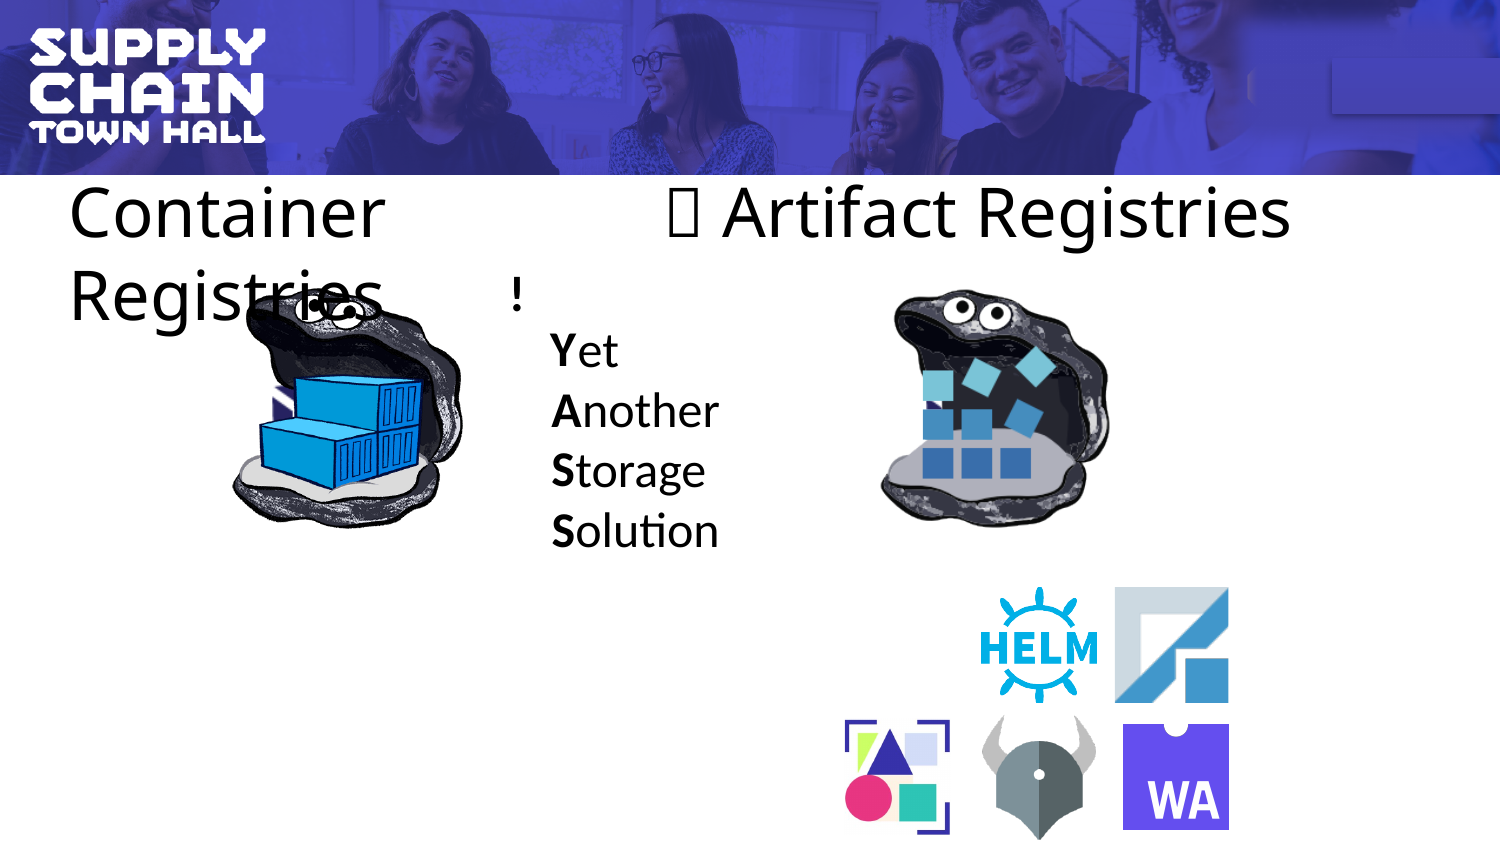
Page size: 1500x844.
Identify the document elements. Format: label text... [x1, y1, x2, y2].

text_box Yet Another Storage Solution [591, 309, 735, 565]
text_box S [536, 429, 591, 490]
text_box Y [535, 342, 592, 384]
text_box Container Registries [54, 161, 668, 342]
text_box S [536, 490, 591, 565]
text_box  Artifact Registries [668, 161, 1399, 259]
text_box A [536, 370, 597, 445]
picture [0, 0, 1500, 844]
